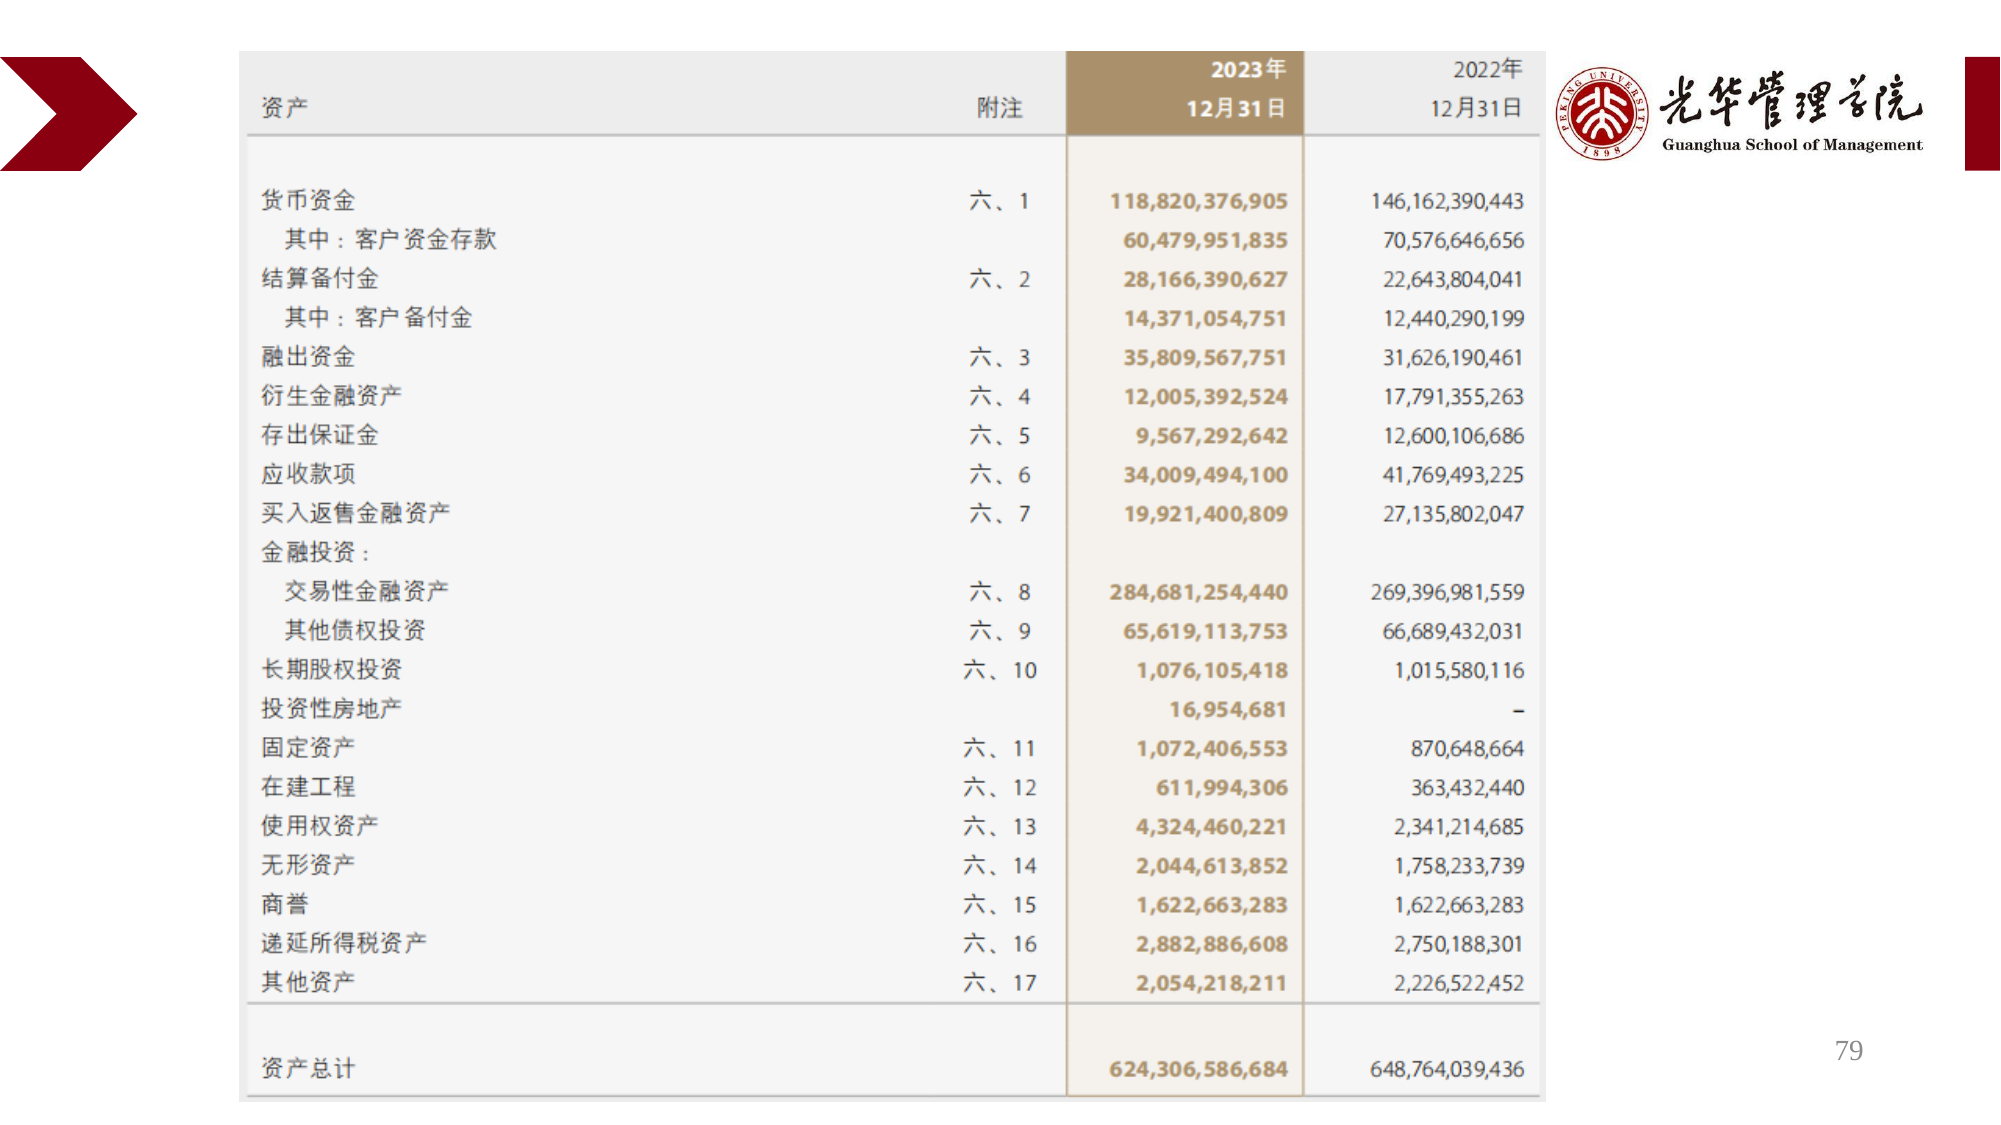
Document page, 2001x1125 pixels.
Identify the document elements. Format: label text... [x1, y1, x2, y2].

picture [239, 27, 1965, 1102]
slide_number 79 [1546, 1018, 1880, 1079]
